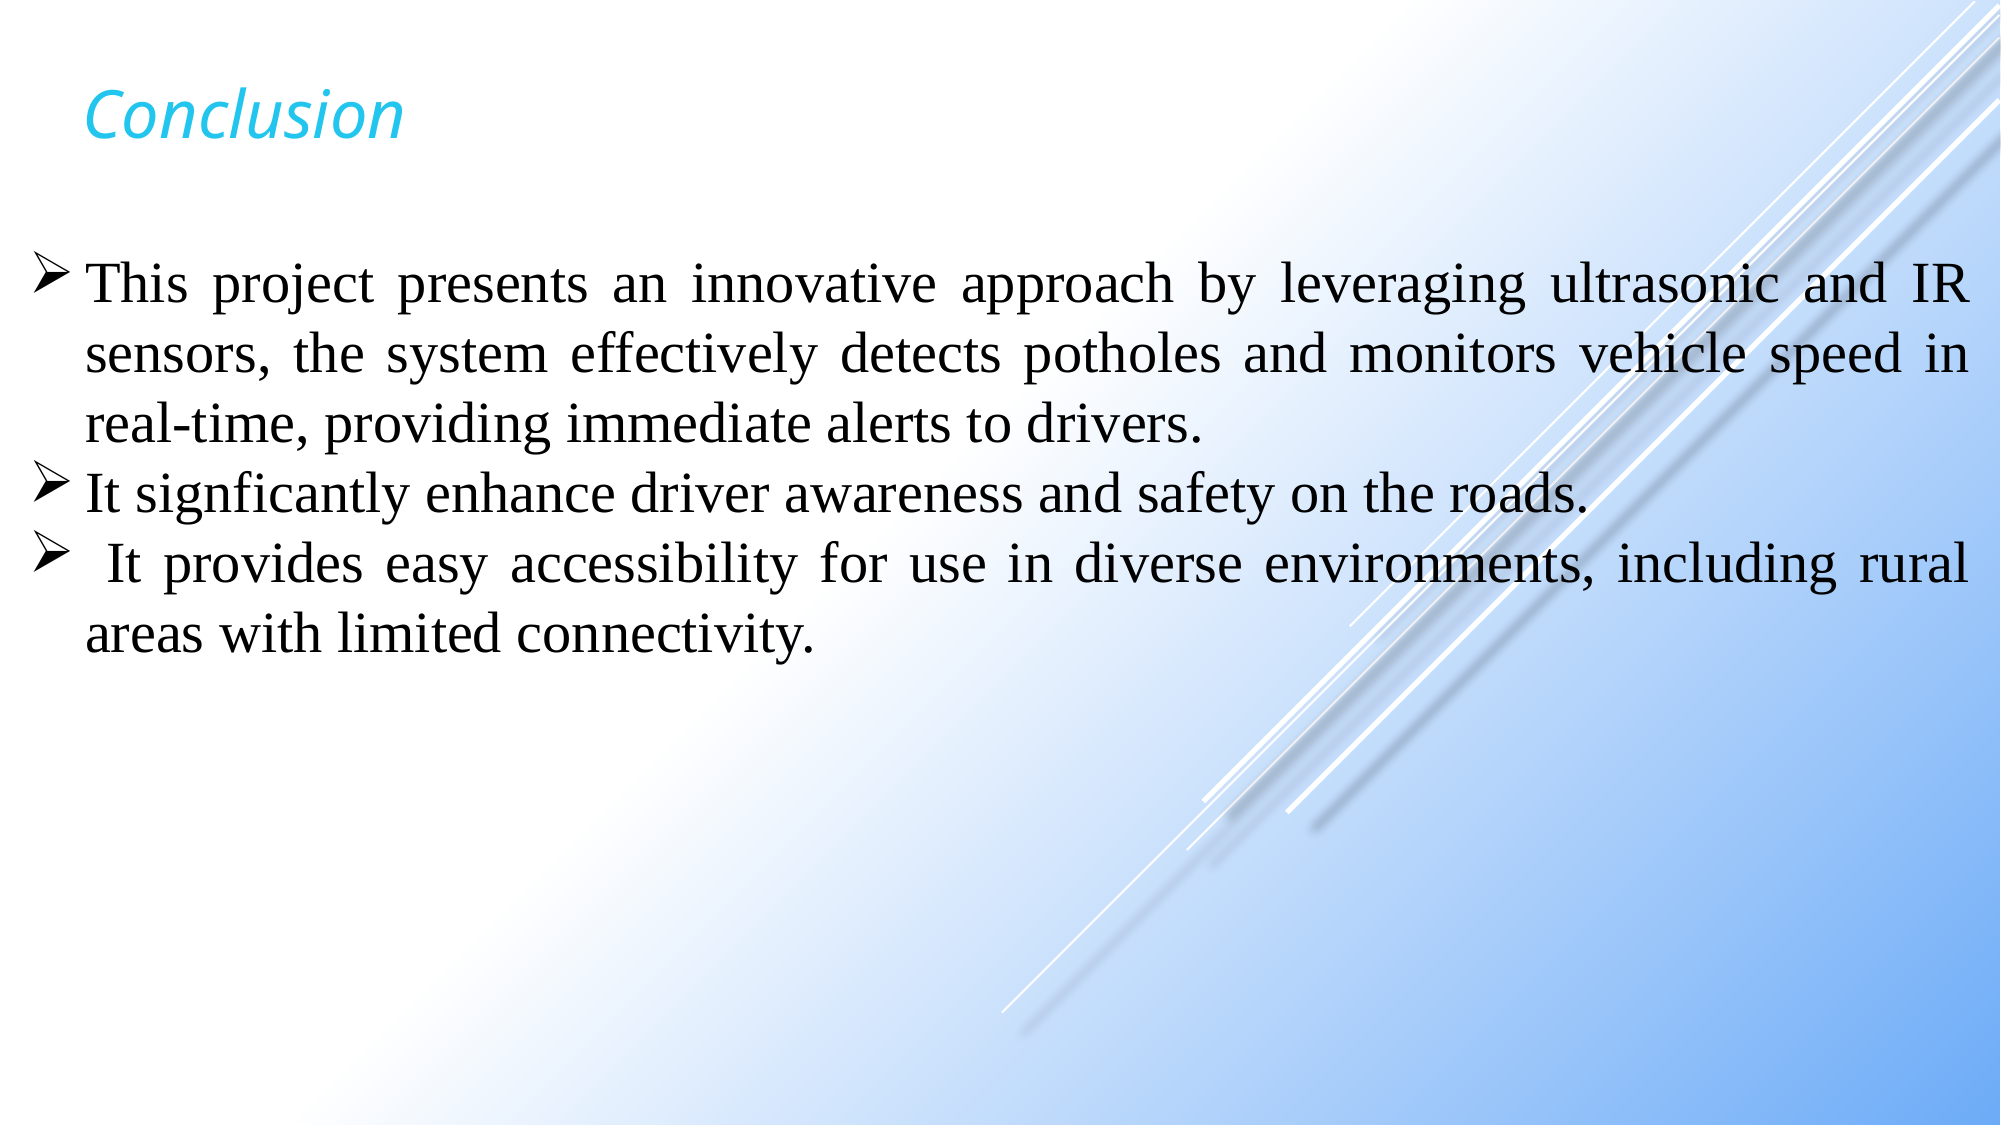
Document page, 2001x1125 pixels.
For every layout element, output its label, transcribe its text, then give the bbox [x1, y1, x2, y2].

text_box Conclusion [68, 64, 1171, 160]
text_box This project presents an innovative approach by leveraging ultrasonic and IR sensors, the system effectively detects potholes and monitors vehicle speed in real-time, providing immediate alerts to drivers. It signficantly enhance driver awareness and safety on the roads. It provides easy accessibility for use in diverse environments, including rural areas with limited connectivity. [14, 236, 1986, 672]
